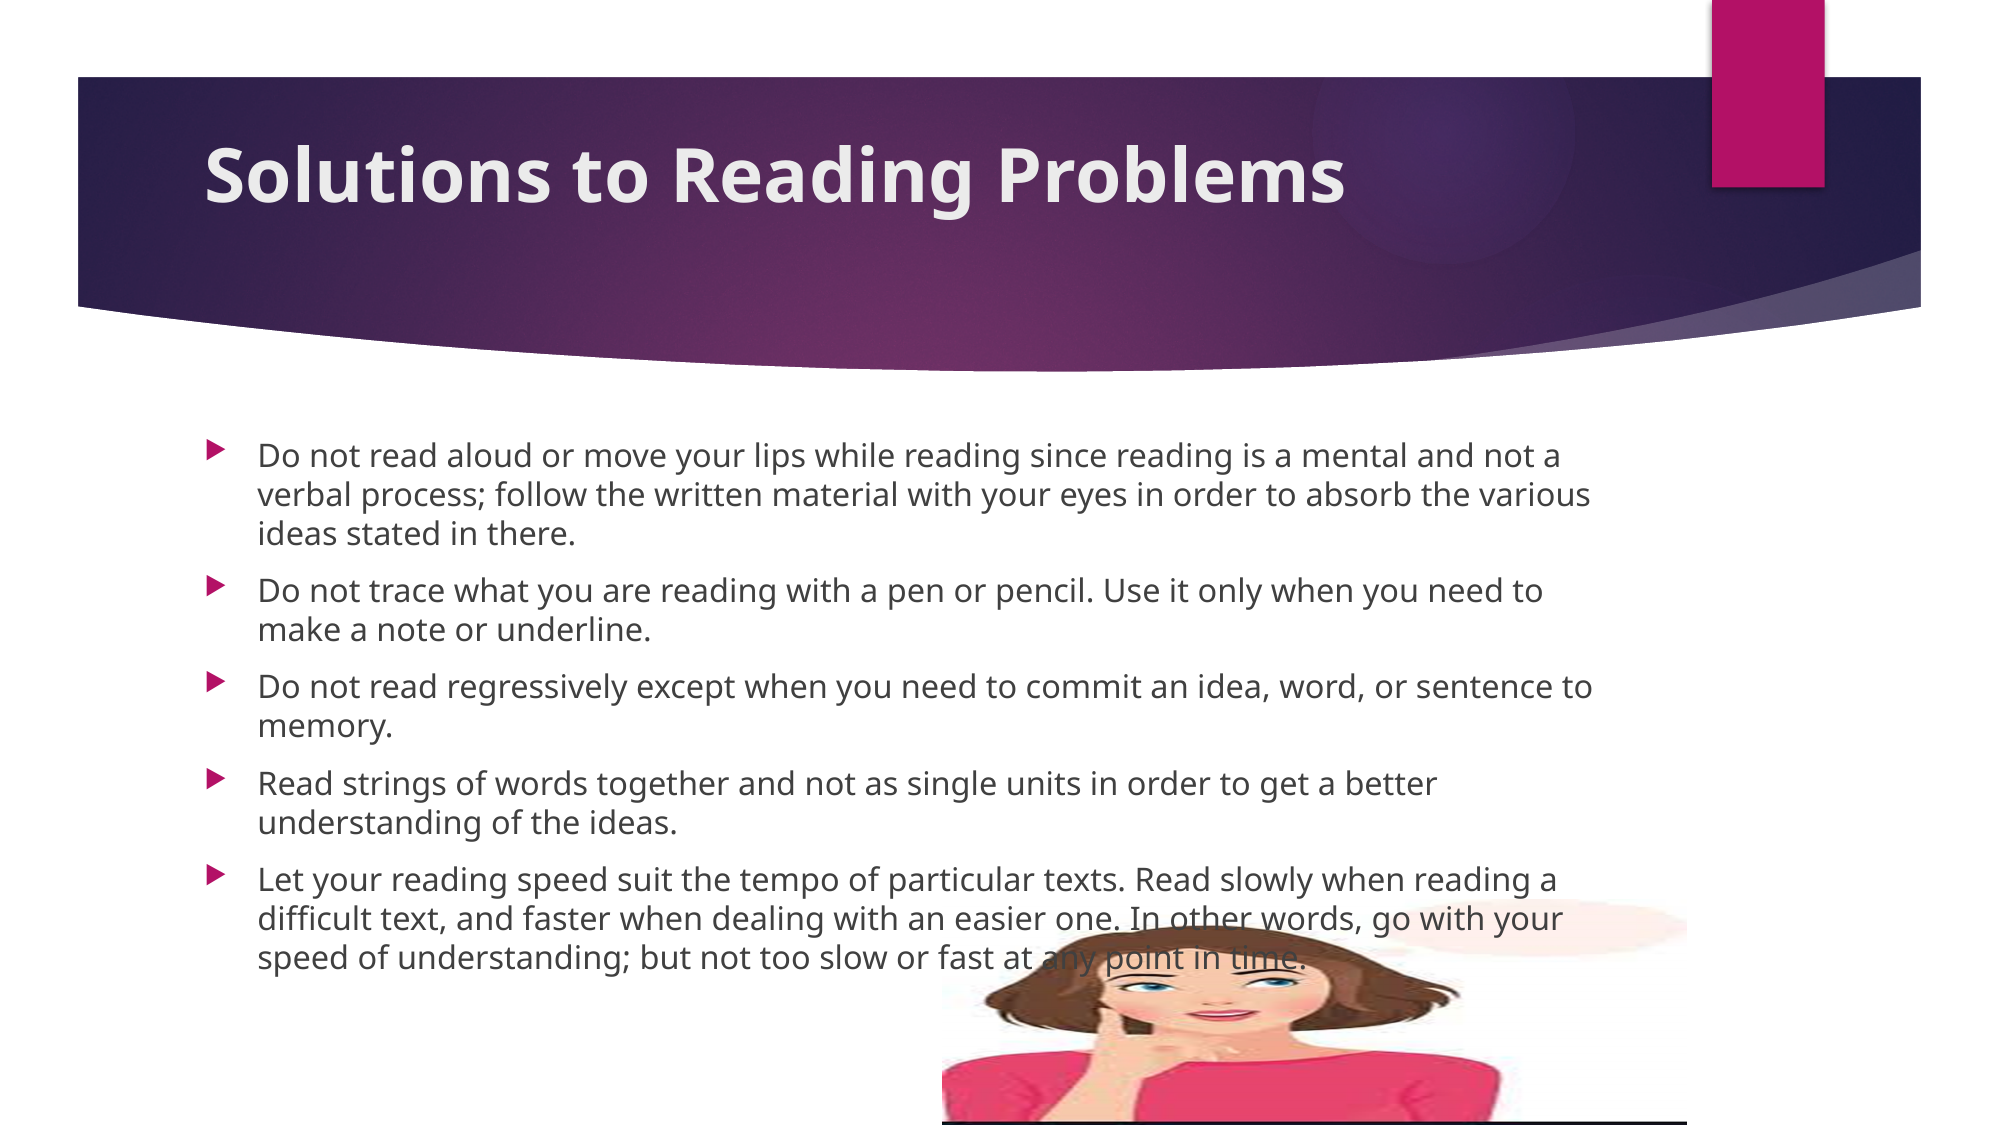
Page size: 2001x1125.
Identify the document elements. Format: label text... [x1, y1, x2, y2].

list Do not read aloud or move your lips while reading since reading is a mental and not a verbal process; follow the written material with your eyes in order to absorb the various ideas stated in there. Do not trace what you are reading with a pen or pencil. Use it only when you need to make a note or underline. Do not read regressively except when you need to commit an idea, word, or sentence to memory. Read strings of words together and not as single units in order to get a better understanding of the ideas. Let your reading speed suit the tempo of particular texts. Read slowly when reading a difficult text, and faster when dealing with an easier one. In other words, go with your speed of understanding; but not too slow or fast at any point in time. [189, 427, 1638, 988]
title Solutions to Reading Problems [189, 159, 1627, 276]
picture [942, 899, 1688, 1125]
